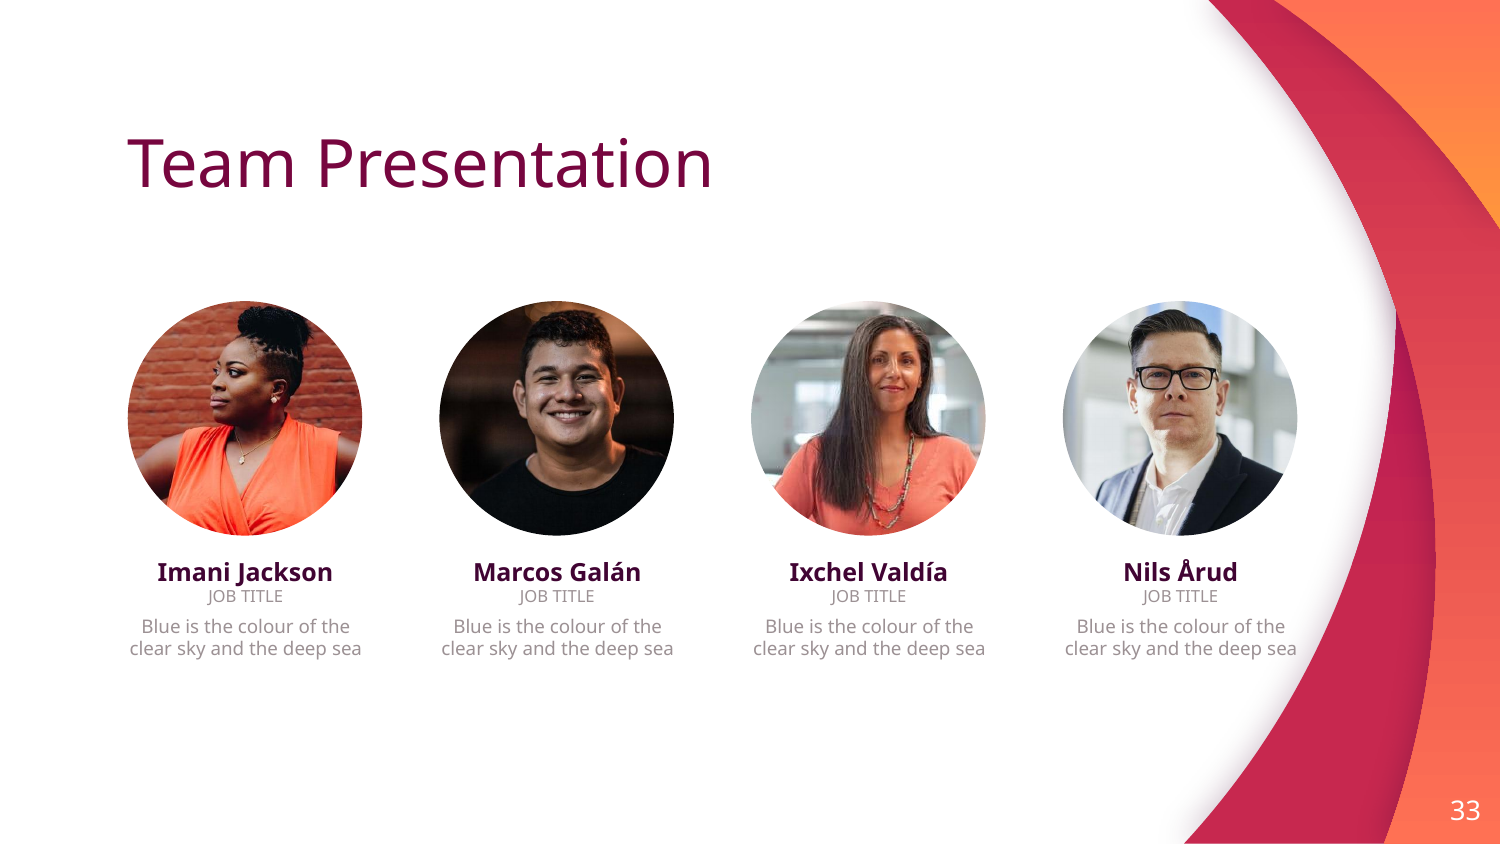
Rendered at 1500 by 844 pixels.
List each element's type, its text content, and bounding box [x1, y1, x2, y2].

picture [439, 300, 675, 536]
text_box Marcos Galán JOB TITLE Blue is the colour of the clear sky and the deep sea [440, 556, 675, 672]
text_box Ixchel Valdía JOB TITLE Blue is the colour of the clear sky and the deep sea [751, 556, 987, 672]
slide_number ‹#› [1391, 779, 1482, 844]
picture [1062, 300, 1298, 536]
title Team Presentation [127, 137, 1270, 203]
text_box Nils Årud JOB TITLE Blue is the colour of the clear sky and the deep sea [1063, 556, 1299, 672]
text_box Imani Jackson JOB TITLE Blue is the colour of the clear sky and the deep sea [128, 556, 363, 672]
picture [127, 300, 363, 536]
picture [750, 300, 986, 536]
